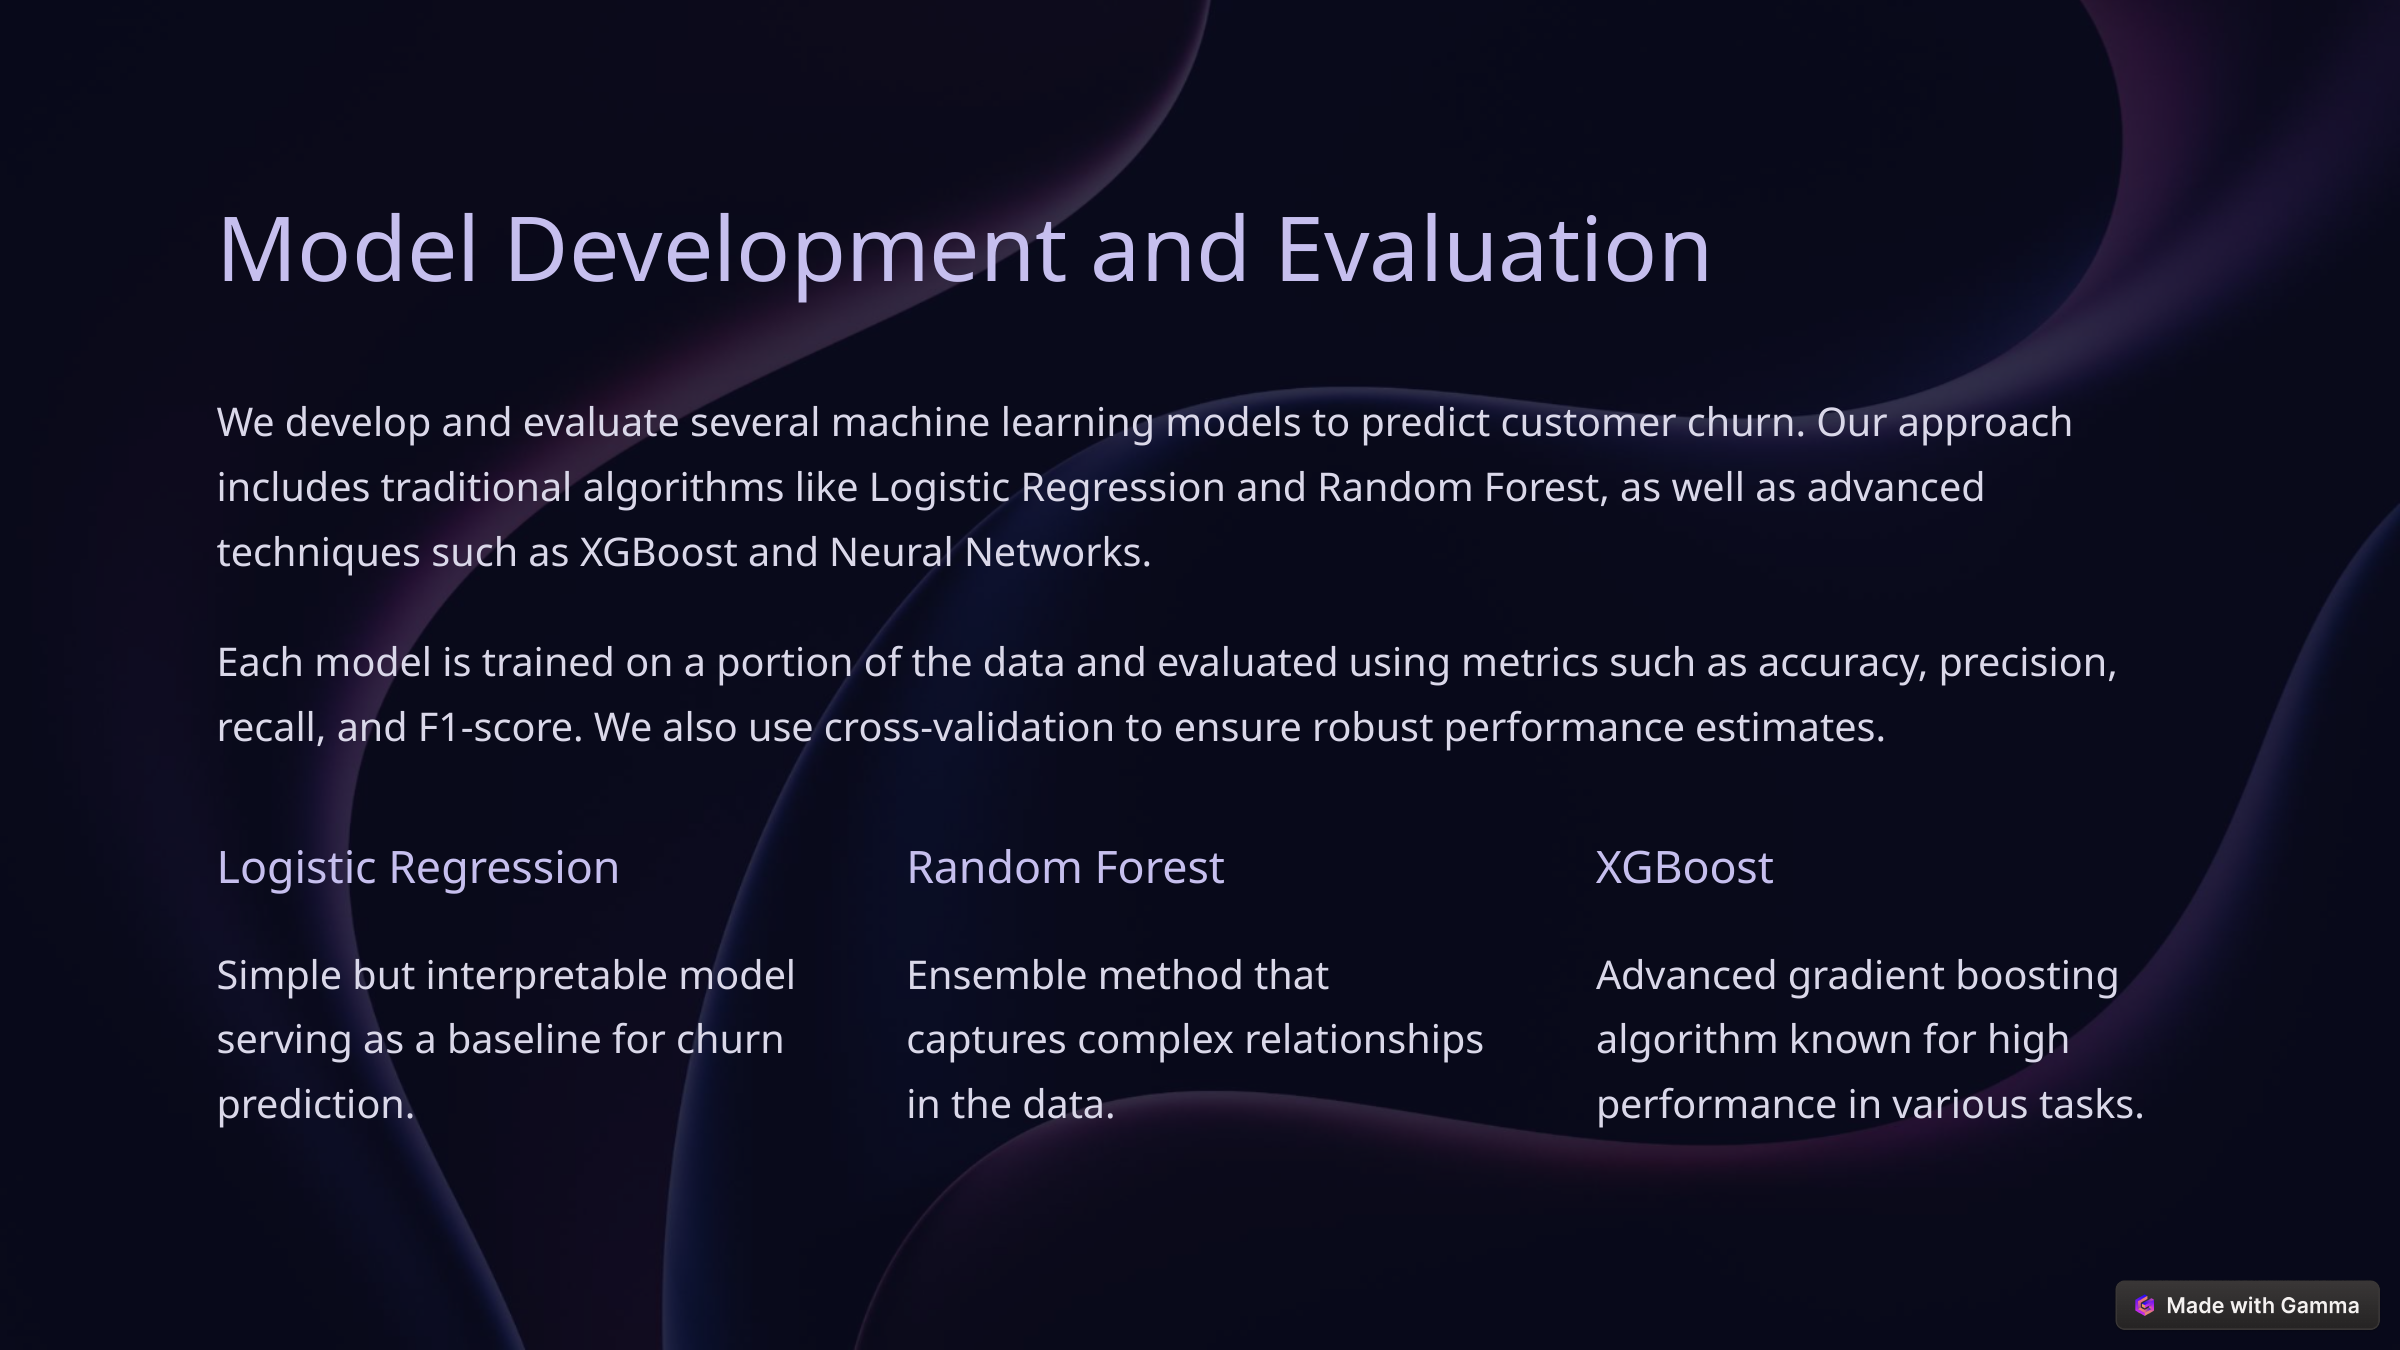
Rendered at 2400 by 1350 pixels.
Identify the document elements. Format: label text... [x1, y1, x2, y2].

text_box Random Forest [906, 835, 1357, 892]
text_box Advanced gradient boosting algorithm known for high performance in various tasks. [1595, 932, 2186, 1127]
text_box Simple but interpretable model serving as a baseline for churn prediction. [216, 932, 807, 1127]
text_box Model Development and Evaluation [216, 186, 1775, 300]
text_box XGBoost [1595, 835, 2046, 892]
picture [2106, 1271, 2389, 1339]
text_box Logistic Regression [216, 835, 667, 892]
text_box Each model is trained on a portion of the data and evaluated using metrics such as accuracy, precision, recall, and F1-score. We also use cross-validation to ensure robust performance estimates. [216, 620, 2184, 750]
text_box We develop and evaluate several machine learning models to predict customer churn. Our approach includes traditional algorithms like Logistic Regression and Random Forest, as well as advanced techniques such as XGBoost and Neural Networks. [216, 380, 2184, 575]
text_box Ensemble method that captures complex relationships in the data. [906, 932, 1496, 1063]
